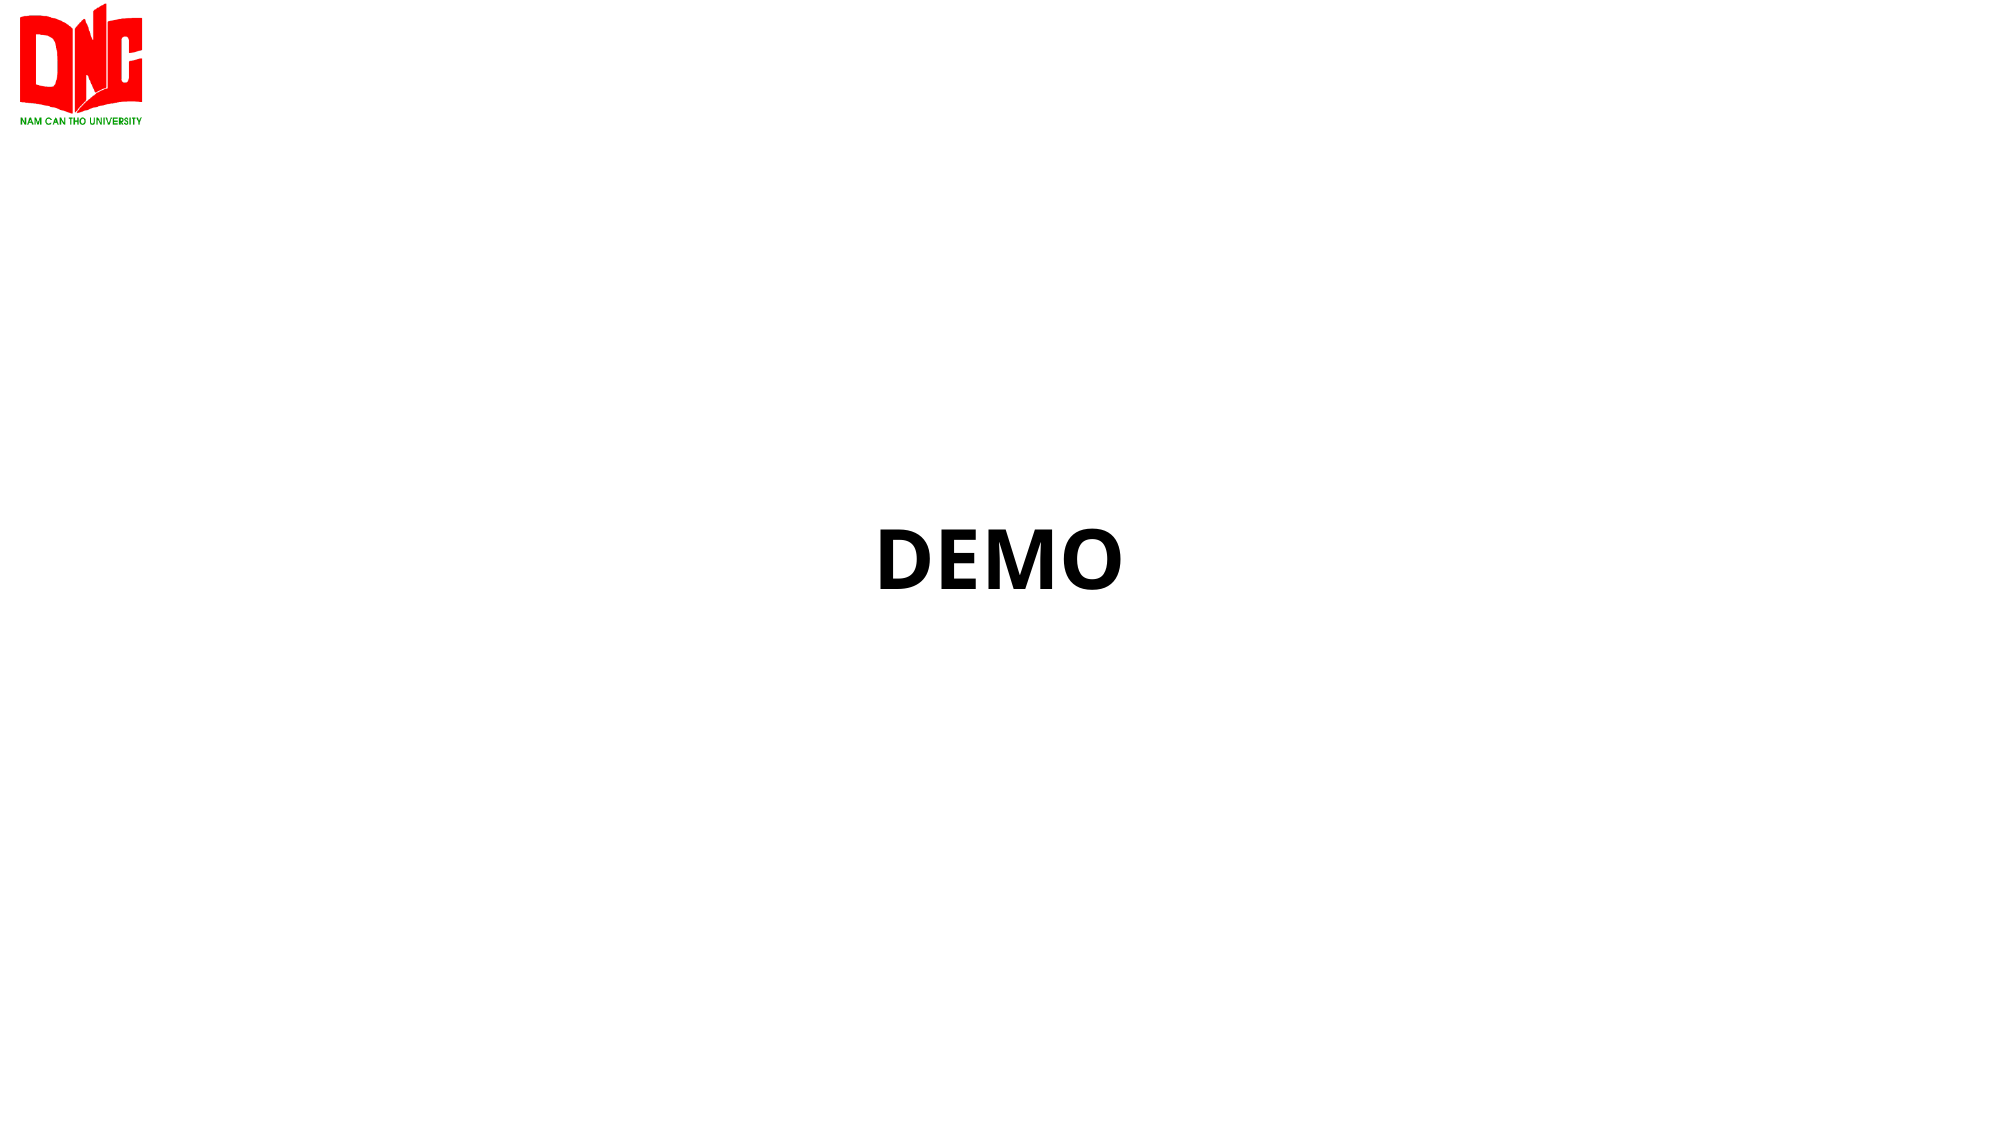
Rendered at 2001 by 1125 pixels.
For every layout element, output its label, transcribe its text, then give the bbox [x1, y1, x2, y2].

title DEMO [0, 442, 2000, 683]
picture [18, 1, 143, 125]
